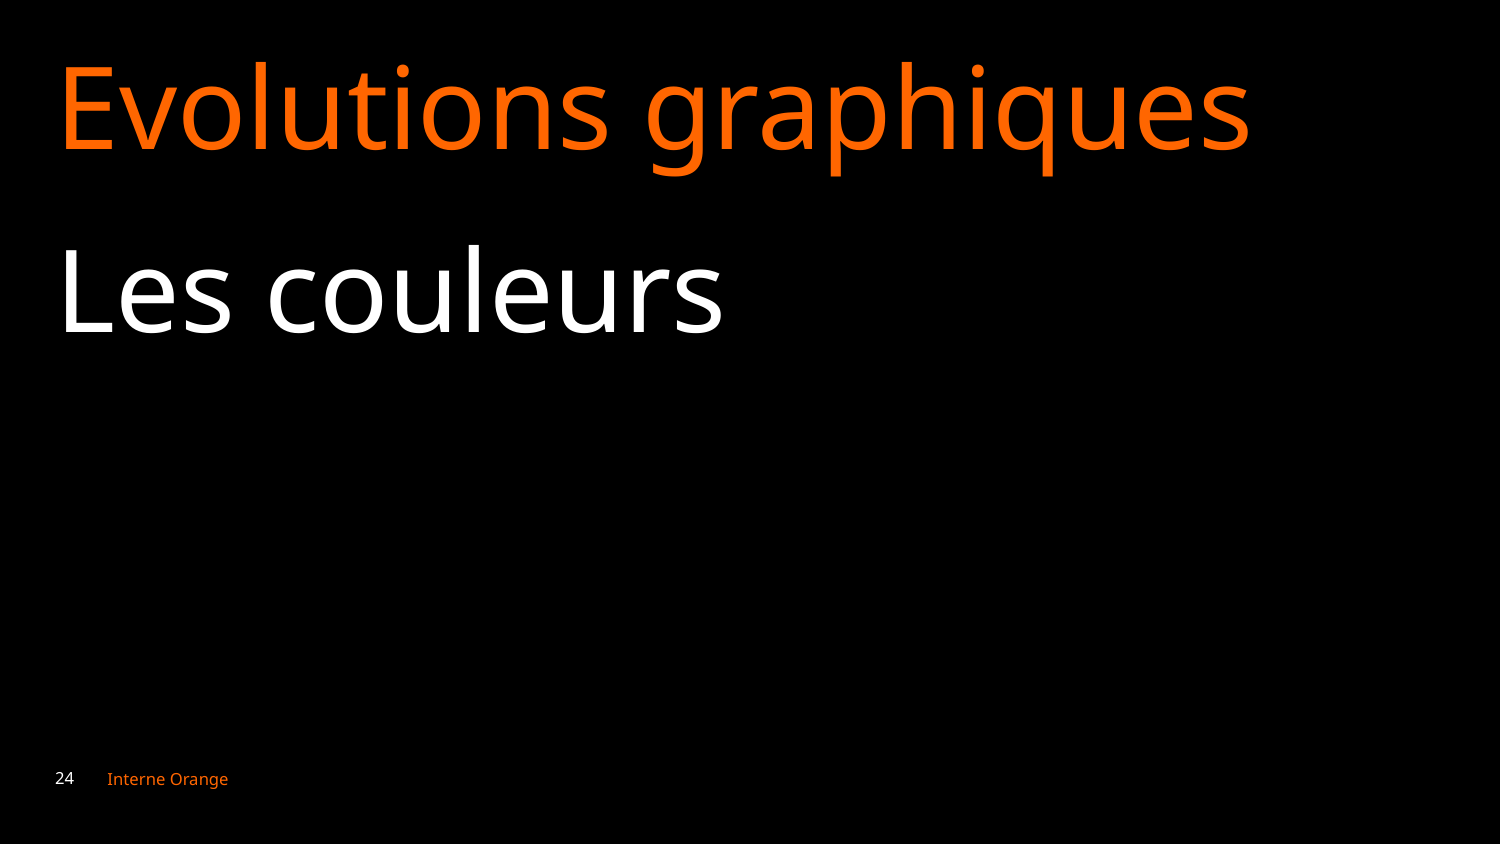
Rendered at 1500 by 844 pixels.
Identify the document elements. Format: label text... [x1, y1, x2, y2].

list Evolutions graphiques Les couleurs [55, 55, 1446, 734]
